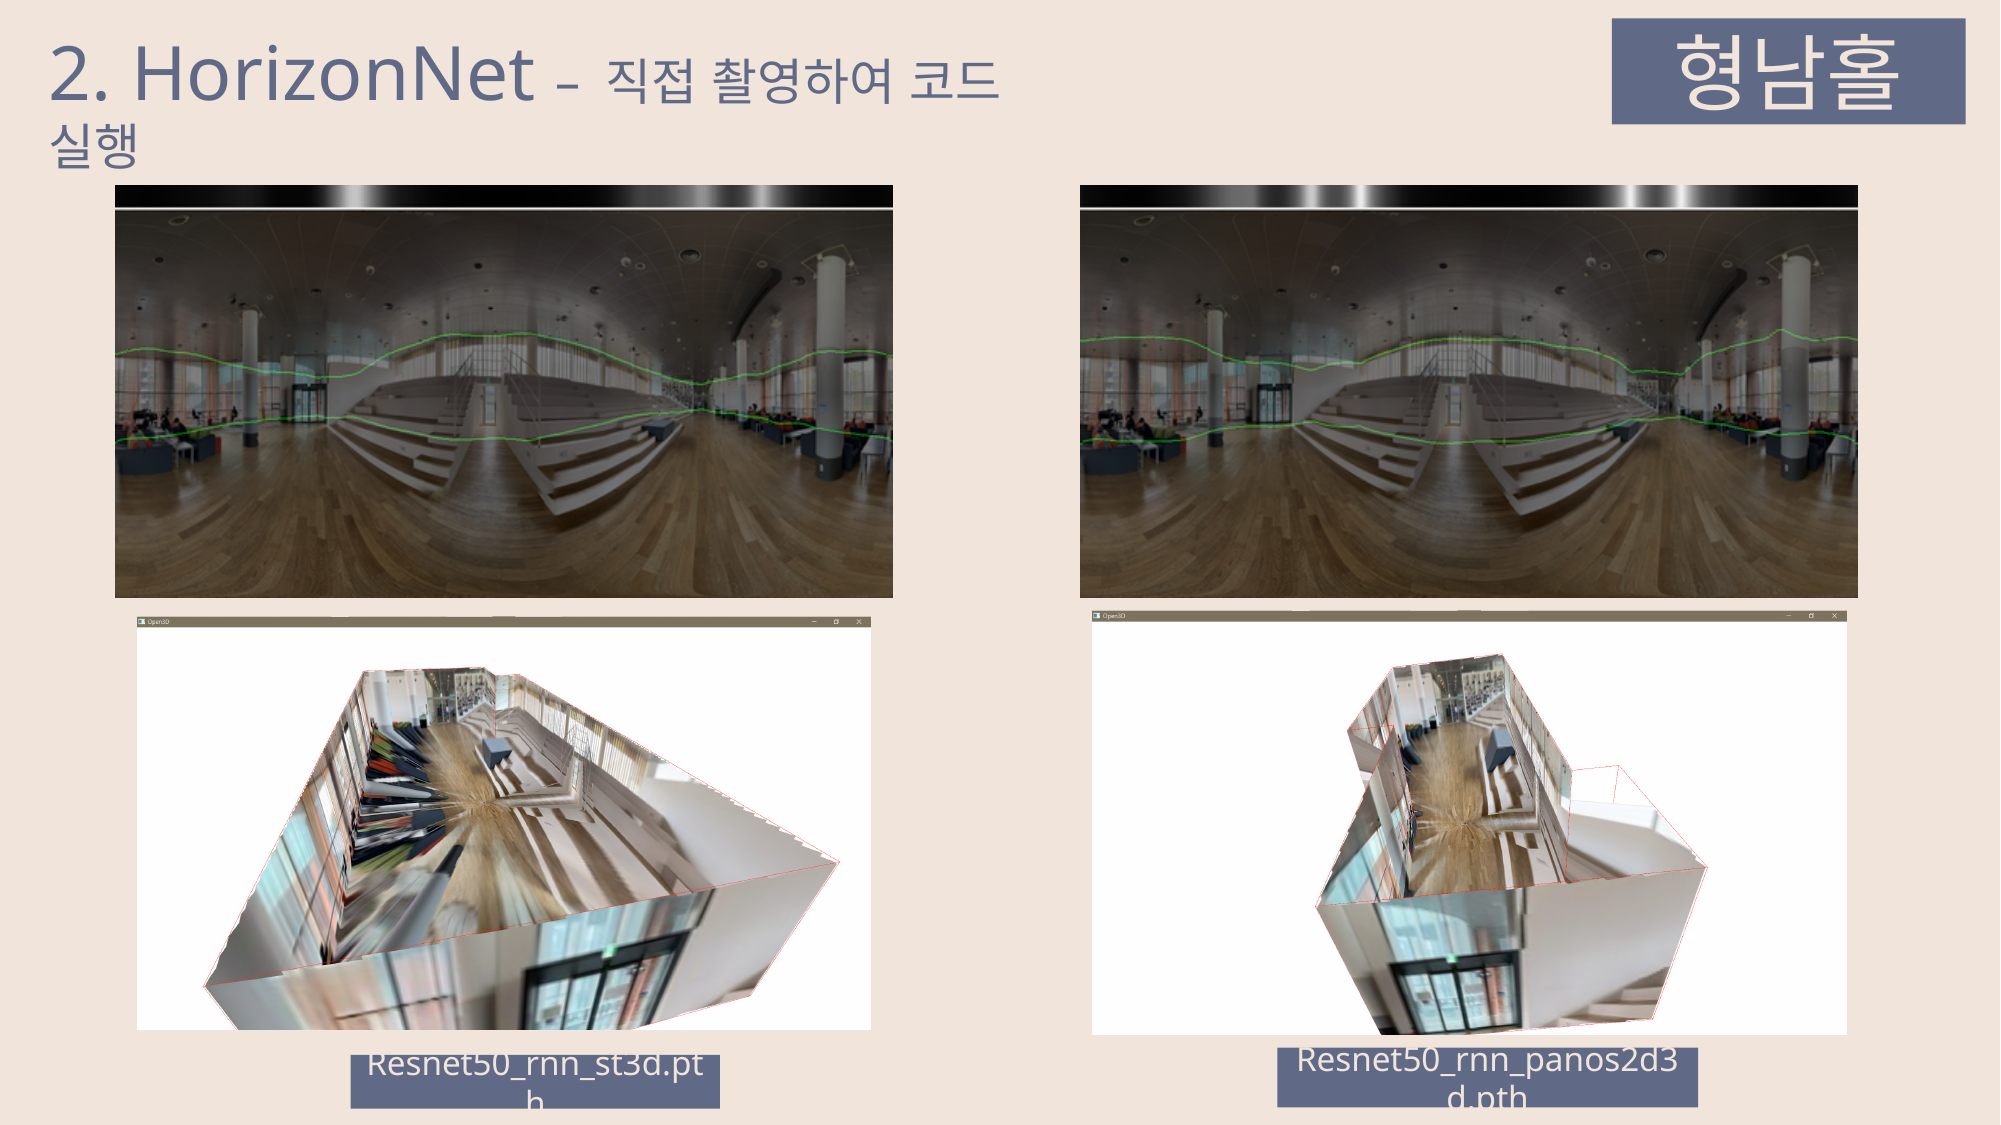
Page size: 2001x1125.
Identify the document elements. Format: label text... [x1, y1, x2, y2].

picture [1080, 185, 1858, 599]
text_box Resnet50_rnn_st3d.pth [350, 1054, 721, 1110]
text_box 2. HorizonNet – 직접 촬영하여 코드 실행 [34, 18, 1104, 184]
picture [137, 616, 871, 1030]
picture [1091, 610, 1847, 1036]
text_box Resnet50_rnn_panos2d3d.pth [1276, 1047, 1699, 1108]
text_box 형남홀 [1611, 17, 1967, 125]
picture [115, 185, 893, 599]
